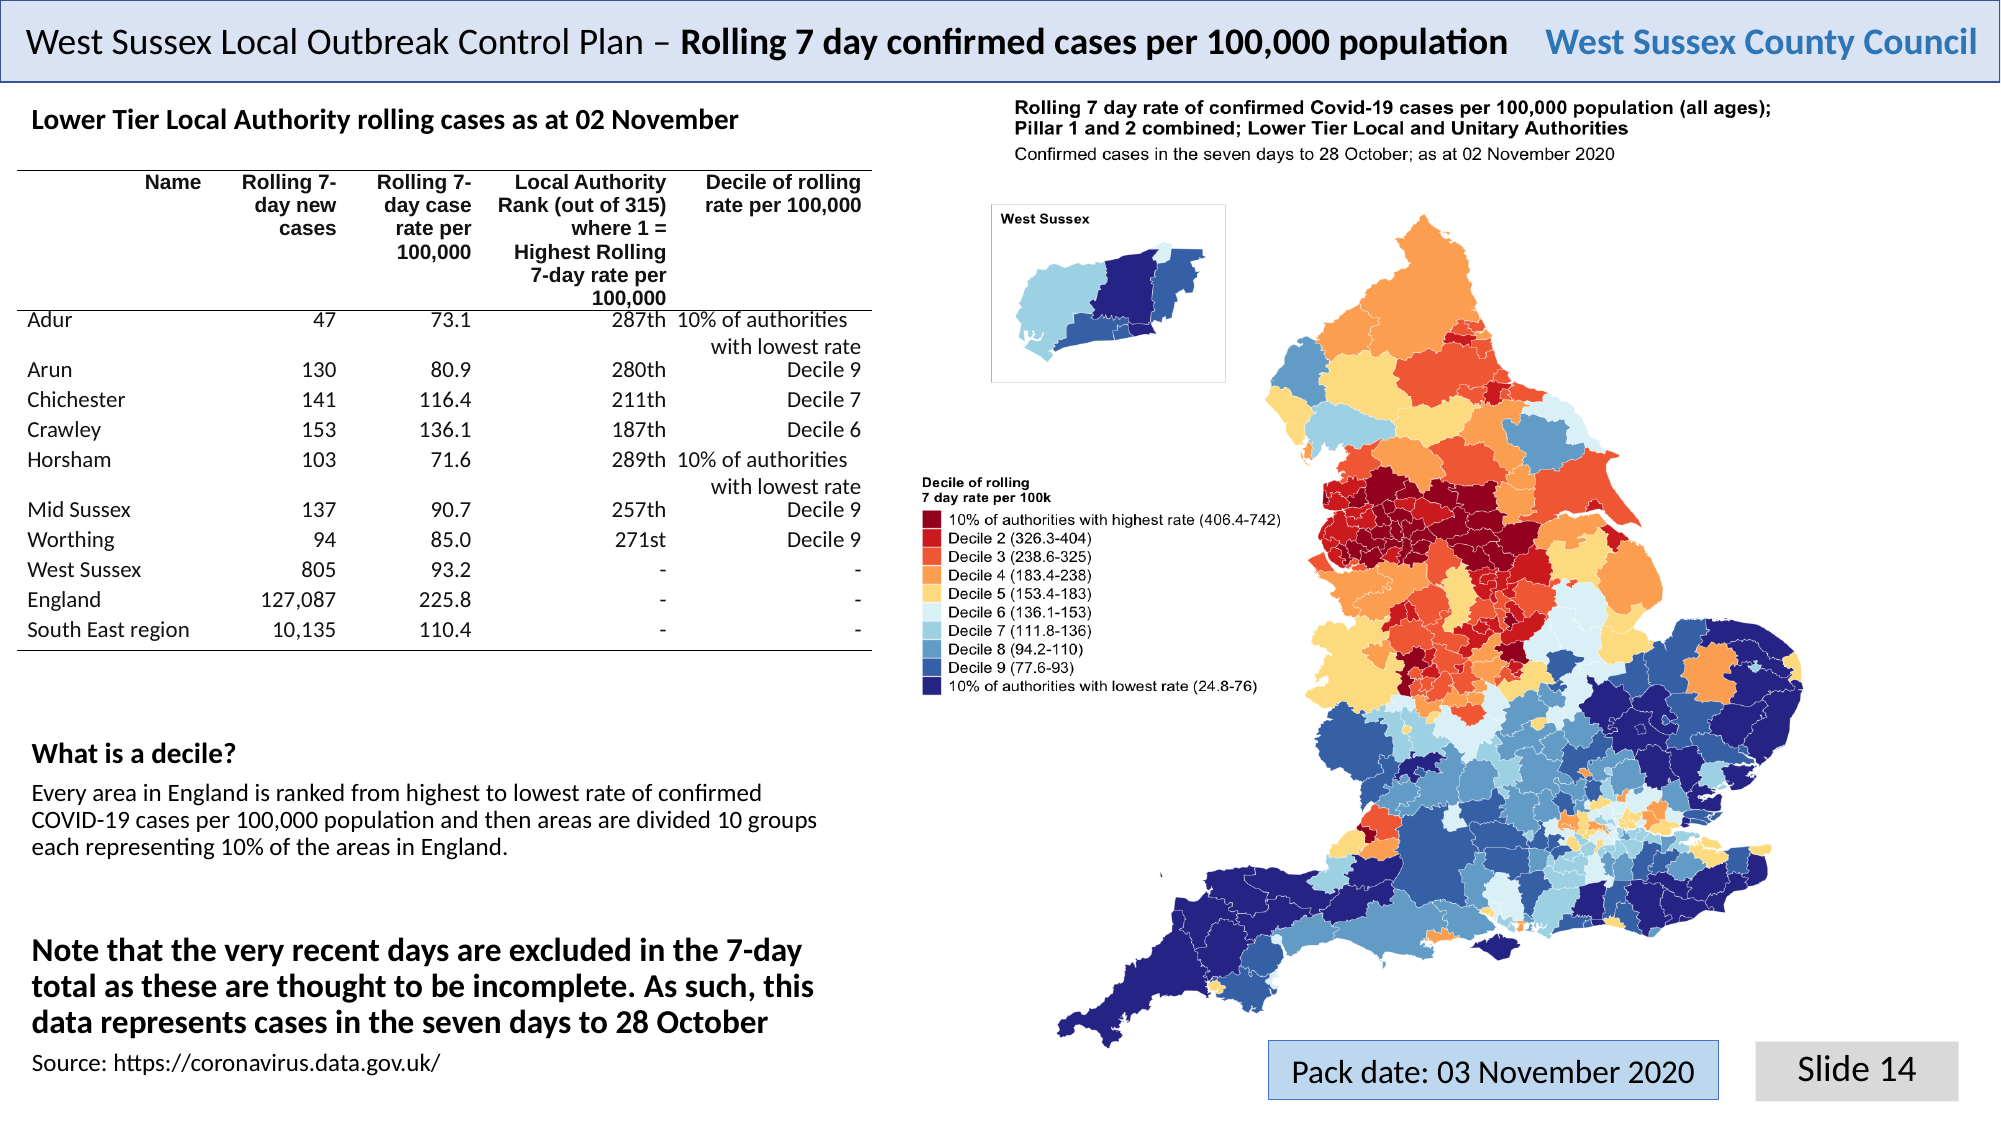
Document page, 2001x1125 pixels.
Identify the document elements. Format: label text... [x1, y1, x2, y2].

table_cell Horsham [17, 450, 212, 501]
table_cell Decile 6 [677, 420, 872, 450]
table_cell 94 [212, 531, 347, 561]
table_cell - [482, 621, 677, 650]
table_cell Arun [17, 360, 212, 390]
table_header Name [17, 171, 212, 310]
table_cell 280th [482, 360, 677, 390]
table_cell 130 [212, 360, 347, 390]
table_cell - [482, 591, 677, 621]
list Every area in England is ranked from highest to lowest rate of confirmed COVID-19 cases per 100,000 population and then areas are divided 10 groups each representing 10% of the areas in England. [16, 772, 853, 900]
table_cell 47 [212, 311, 347, 360]
table_cell - [677, 621, 872, 650]
table_cell 127,087 [212, 591, 347, 621]
table_cell 73.1 [347, 311, 482, 360]
table_cell Worthing [17, 531, 212, 561]
table_cell 153 [212, 420, 347, 450]
list Source: https://coronavirus.data.gov.uk/ [17, 1042, 660, 1103]
table_cell 71.6 [347, 450, 482, 501]
table_cell 289th [482, 450, 677, 501]
table_cell 136.1 [347, 420, 482, 450]
table_cell 137 [212, 501, 347, 531]
table_cell 110.4 [347, 621, 482, 650]
table_cell Mid Sussex [17, 501, 212, 531]
table_cell 271st [482, 531, 677, 561]
table_cell 225.8 [347, 591, 482, 621]
list Lower Tier Local Authority rolling cases as at 02 November [16, 97, 895, 173]
table_cell Decile 9 [677, 501, 872, 531]
table_header Decile of rolling rate per 100,000 [677, 171, 872, 310]
table_cell West Sussex [17, 561, 212, 591]
table_cell 80.9 [347, 360, 482, 390]
table_cell South East region [17, 621, 212, 650]
table_cell 10% of authorities with lowest rate [677, 311, 872, 360]
table_cell 257th [482, 501, 677, 531]
table_cell 103 [212, 450, 347, 501]
table_cell - [677, 561, 872, 591]
table_header Local Authority Rank (out of 315) where 1 = Highest Rolling 7-day rate per 100,000 [482, 171, 677, 310]
table_cell Decile 9 [677, 531, 872, 561]
table_cell 116.4 [347, 390, 482, 420]
list What is a decile? [16, 731, 562, 772]
table_cell 211th [482, 390, 677, 420]
table_cell Decile 9 [677, 360, 872, 390]
table_cell 85.0 [347, 531, 482, 561]
table_cell 141 [212, 390, 347, 420]
table_cell - [482, 561, 677, 591]
table_cell 90.7 [347, 501, 482, 531]
table_header Rolling 7-day new cases [212, 171, 347, 310]
table_cell 805 [212, 561, 347, 591]
table_cell Chichester [17, 390, 212, 420]
table_cell 10,135 [212, 621, 347, 650]
table_cell 10% of authorities with lowest rate [677, 450, 872, 501]
list Note that the very recent days are excluded in the 7-day total as these are thought to be incomplete. As such, this data represents cases in the seven days to 28 October [16, 925, 853, 1006]
table_cell Crawley [17, 420, 212, 450]
table_header Rolling 7-day case rate per 100,000 [347, 171, 482, 310]
table_cell Decile 7 [677, 390, 872, 420]
table_cell Adur [17, 311, 212, 360]
picture [895, 91, 1959, 1104]
table_cell England [17, 591, 212, 621]
table_cell 287th [482, 311, 677, 360]
table_cell - [677, 591, 872, 621]
table_cell 187th [482, 420, 677, 450]
table_cell 93.2 [347, 561, 482, 591]
